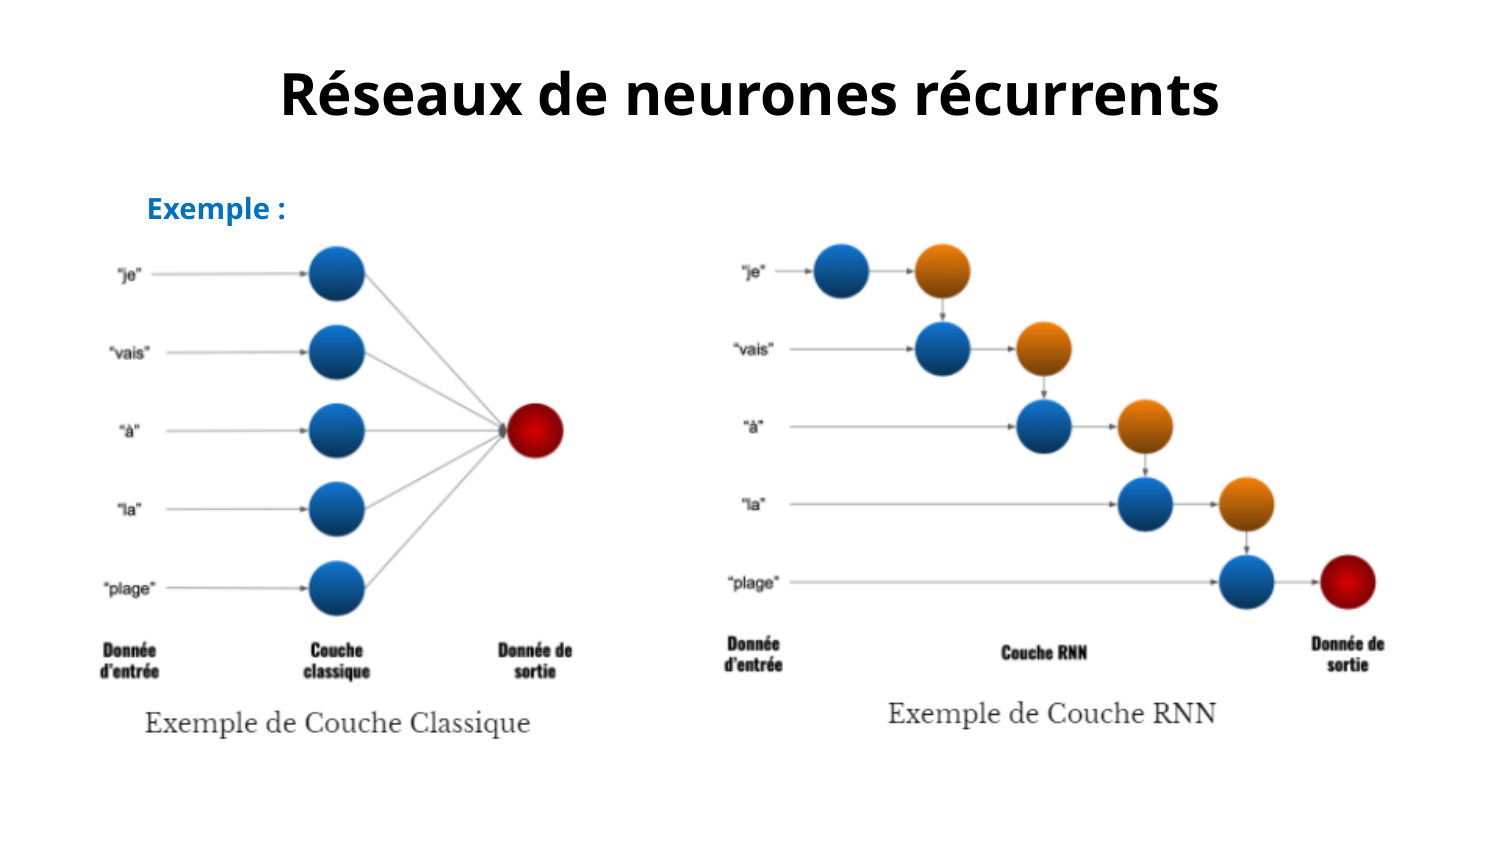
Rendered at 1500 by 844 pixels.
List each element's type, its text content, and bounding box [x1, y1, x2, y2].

title Réseaux de neurones récurrents [75, 61, 1425, 123]
text_box Exemple : [131, 183, 882, 233]
picture [58, 233, 636, 761]
picture [708, 233, 1422, 739]
